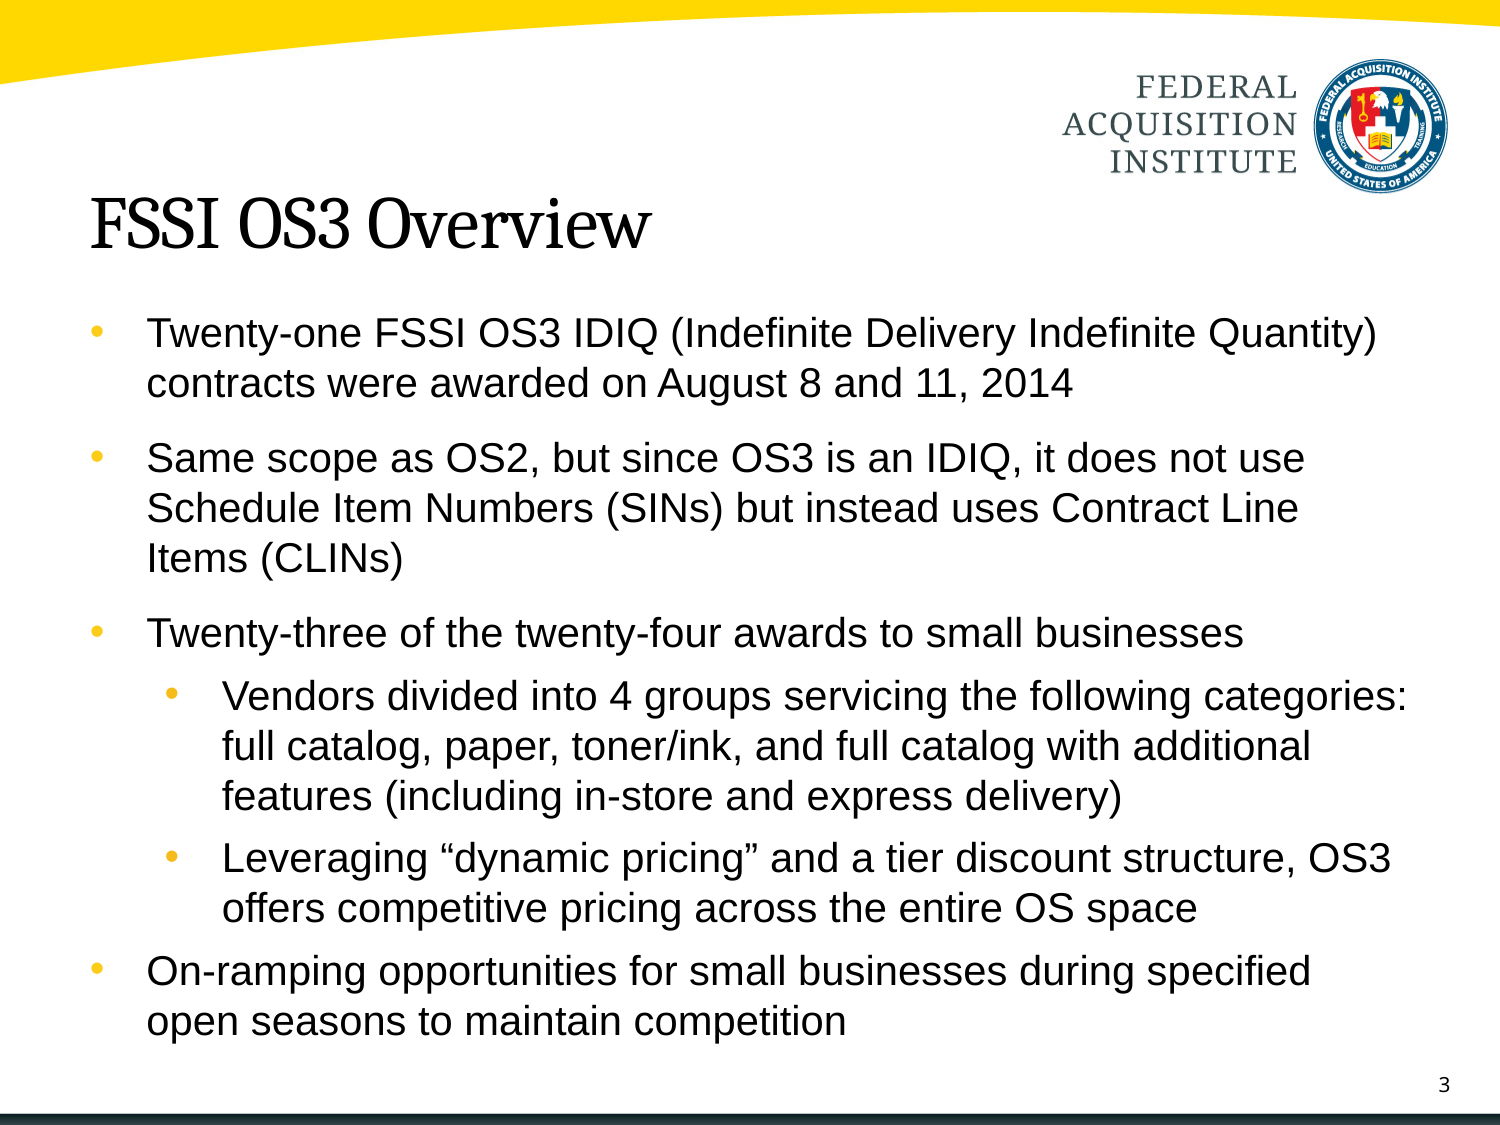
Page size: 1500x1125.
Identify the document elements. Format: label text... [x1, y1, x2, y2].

title FSSI OS3 Overview [75, 172, 988, 298]
slide_number 3 [1415, 1047, 1474, 1107]
list Twenty-one FSSI OS3 IDIQ (Indefinite Delivery Indefinite Quantity) contracts were awarded on August 8 and 11, 2014 Same scope as OS2, but since OS3 is an IDIQ, it does not use Schedule Item Numbers (SINs) but instead uses Contract Line Items (CLINs) Twenty-three of the twenty-four awards to small businesses Vendors divided into 4 groups servicing the following categories: full catalog, paper, toner/ink, and full catalog with additional features (including in-store and express delivery) Leveraging “dynamic pricing” and a tier discount structure, OS3 offers competitive pricing across the entire OS space On-ramping opportunities for small businesses during specified open seasons to maintain competition [75, 298, 1425, 1077]
picture [0, 0, 1500, 1125]
